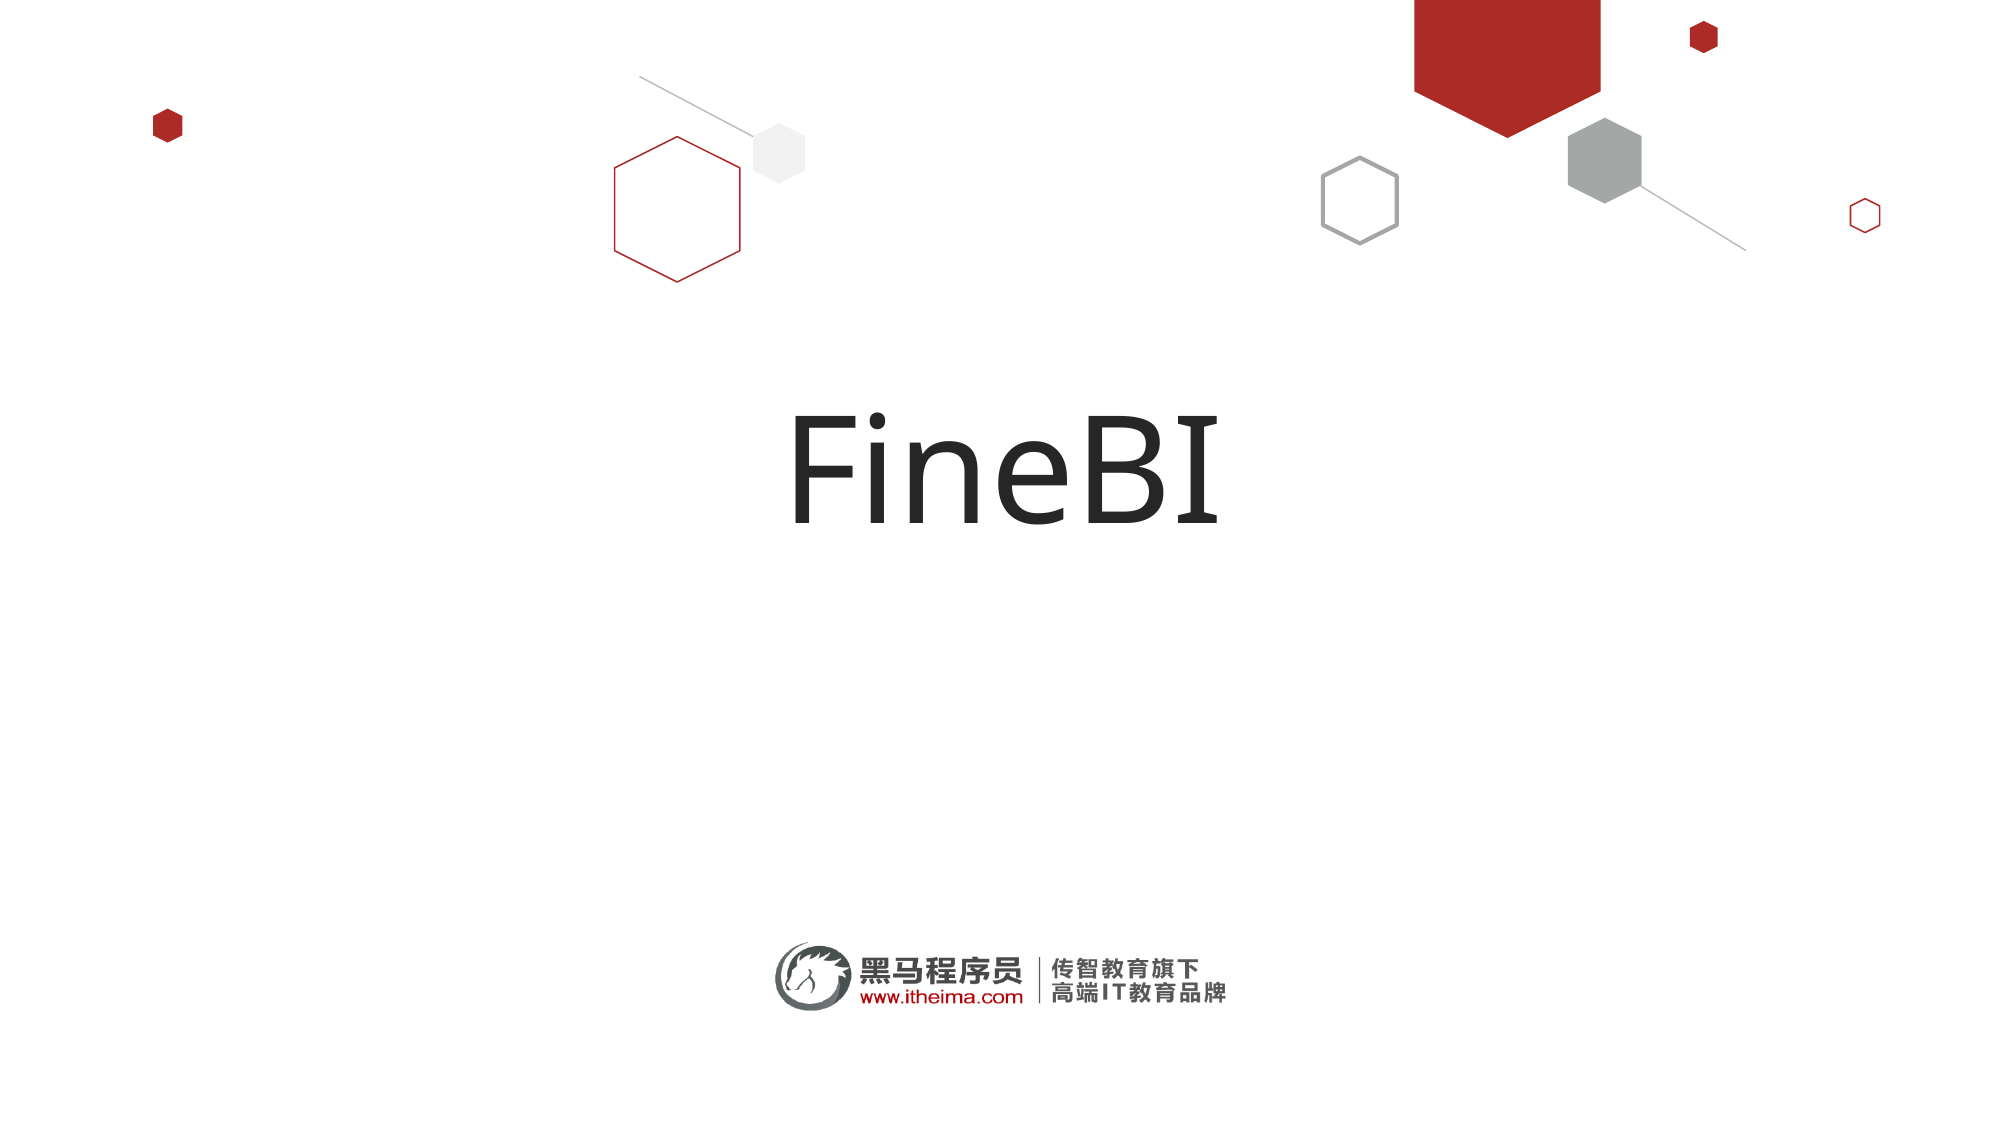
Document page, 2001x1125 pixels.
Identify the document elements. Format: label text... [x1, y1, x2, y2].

picture [774, 939, 1226, 1013]
title FineBI [137, 368, 1867, 559]
